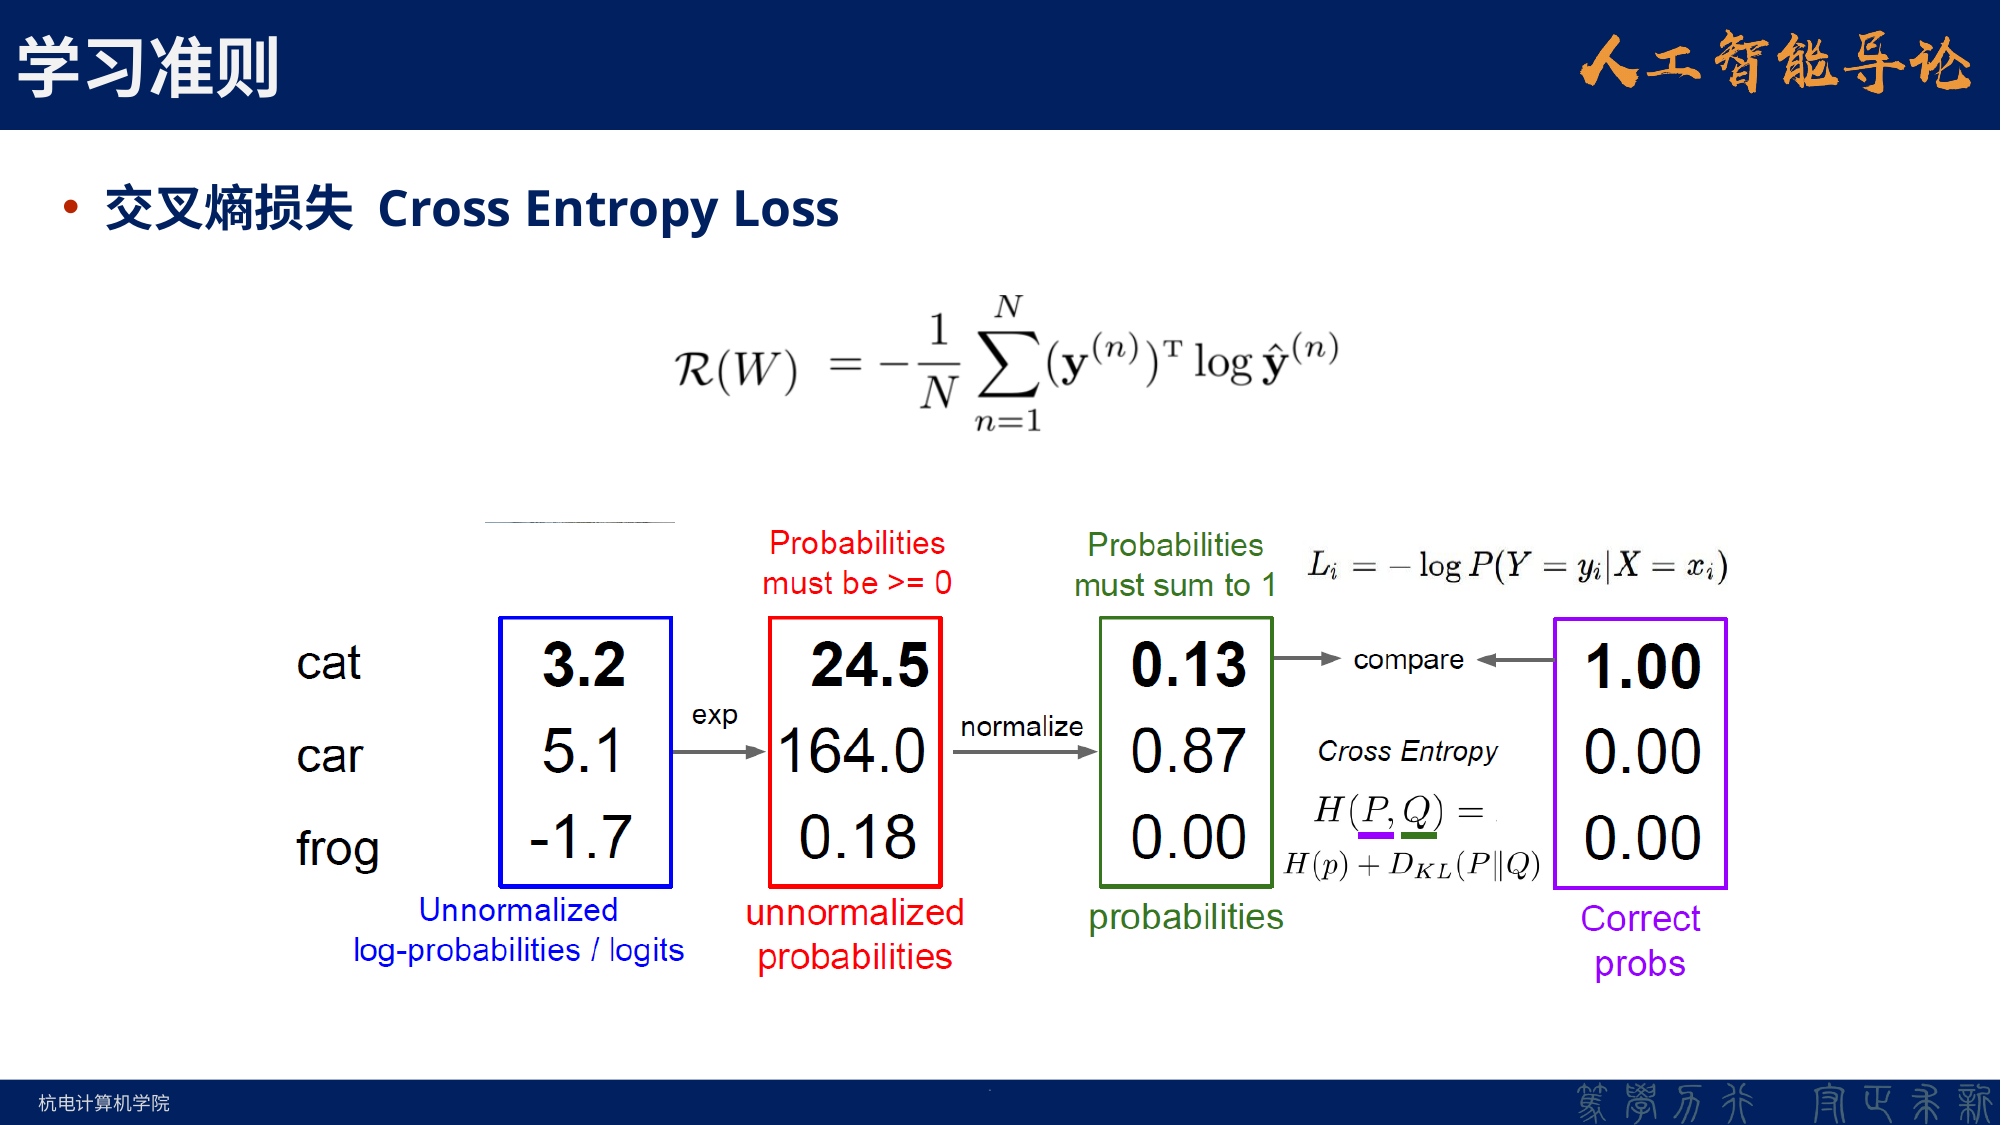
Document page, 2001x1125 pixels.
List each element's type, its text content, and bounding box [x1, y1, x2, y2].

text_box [270, 522, 1730, 988]
title 学习准则 [0, 9, 2000, 122]
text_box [655, 295, 1345, 443]
list 交叉熵损失 Cross Entropy Loss [46, 160, 1954, 1059]
